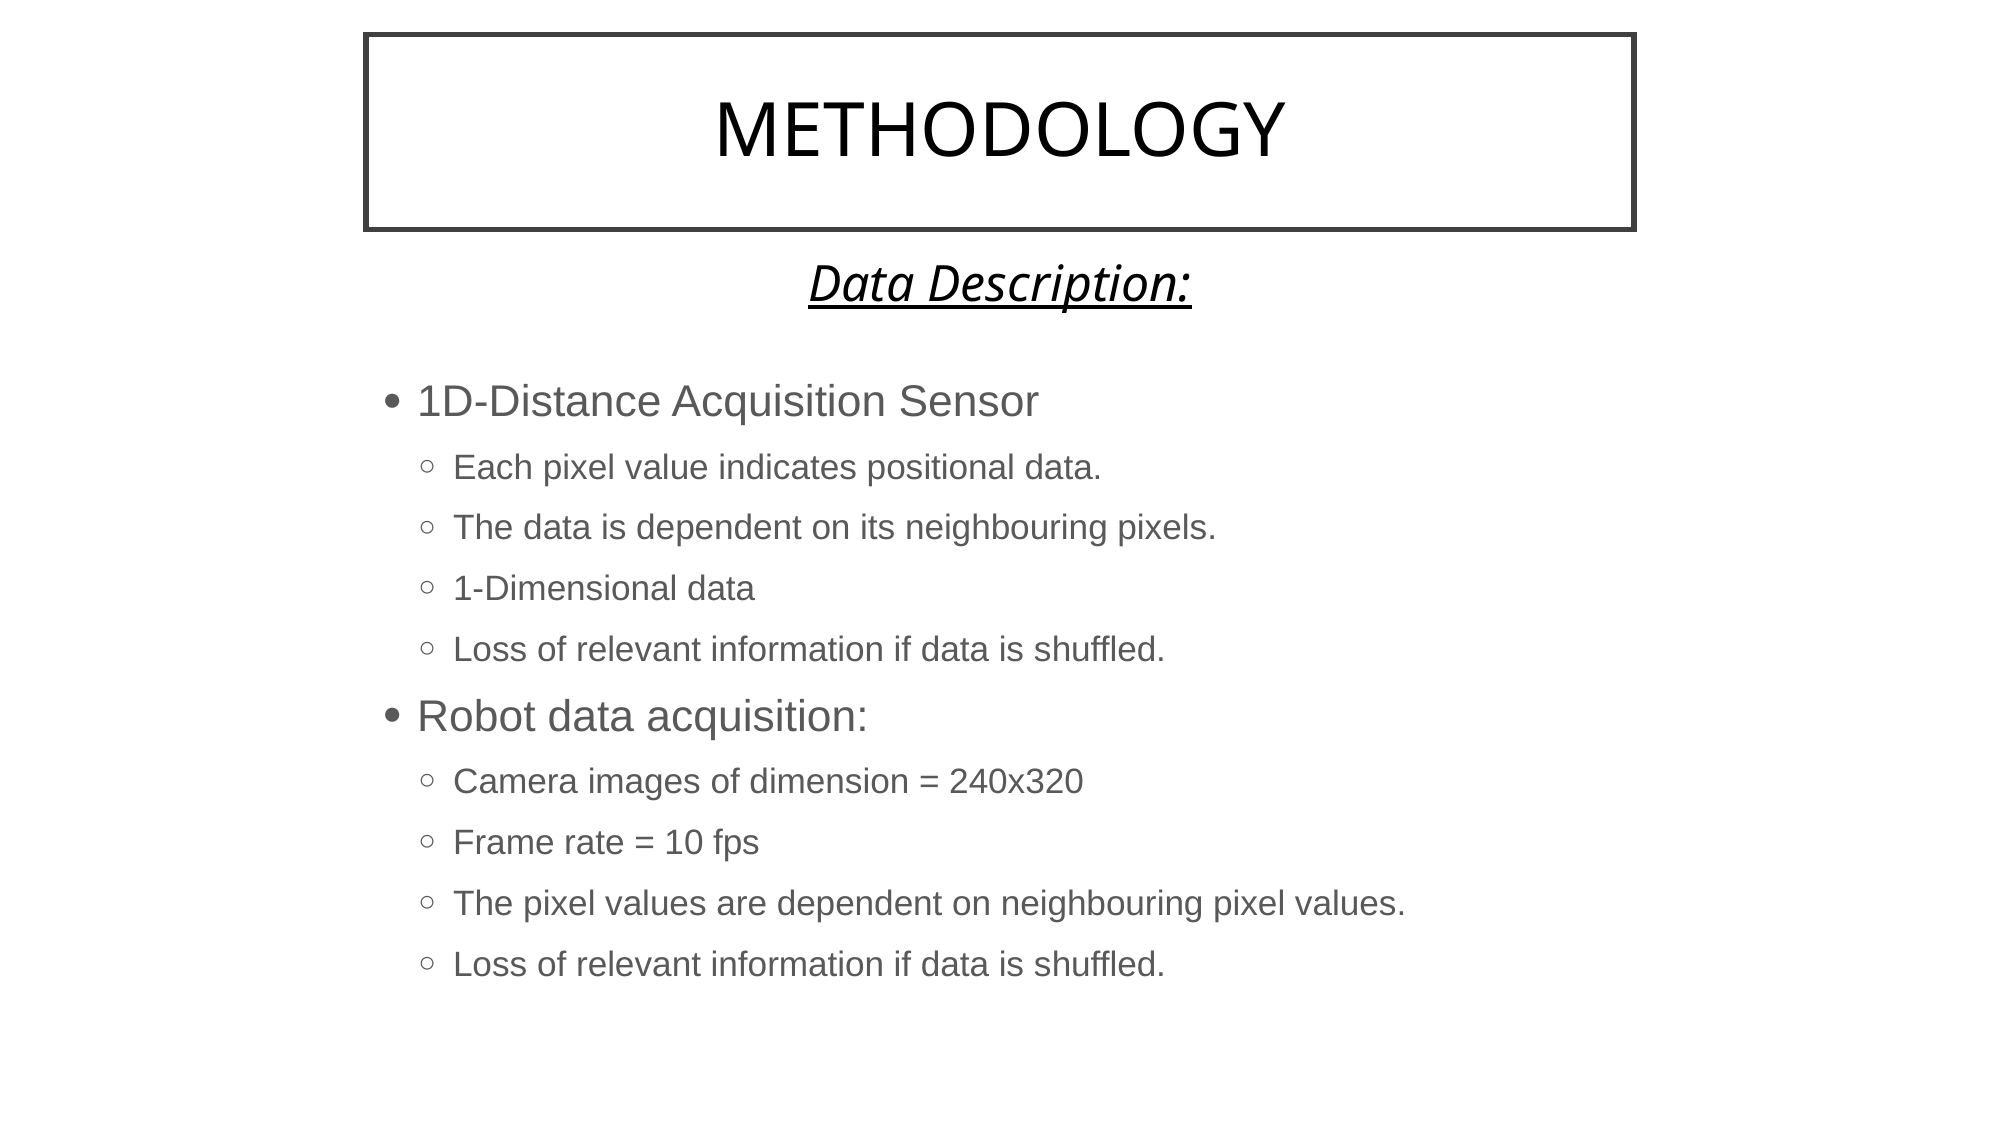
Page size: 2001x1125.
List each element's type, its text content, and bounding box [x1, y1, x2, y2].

text_box Data Description: [434, 243, 1566, 319]
list 1D-Distance Acquisition Sensor Each pixel value indicates positional data. The data is dependent on its neighbouring pixels. 1-Dimensional data Loss of relevant information if data is shuffled. Robot data acquisition: Camera images of dimension = 240x320 Frame rate = 10 fps The pixel values are dependent on neighbouring pixel values. Loss of relevant information if data is shuffled. [366, 364, 1634, 996]
title METHODOLOGY [366, 34, 1634, 230]
